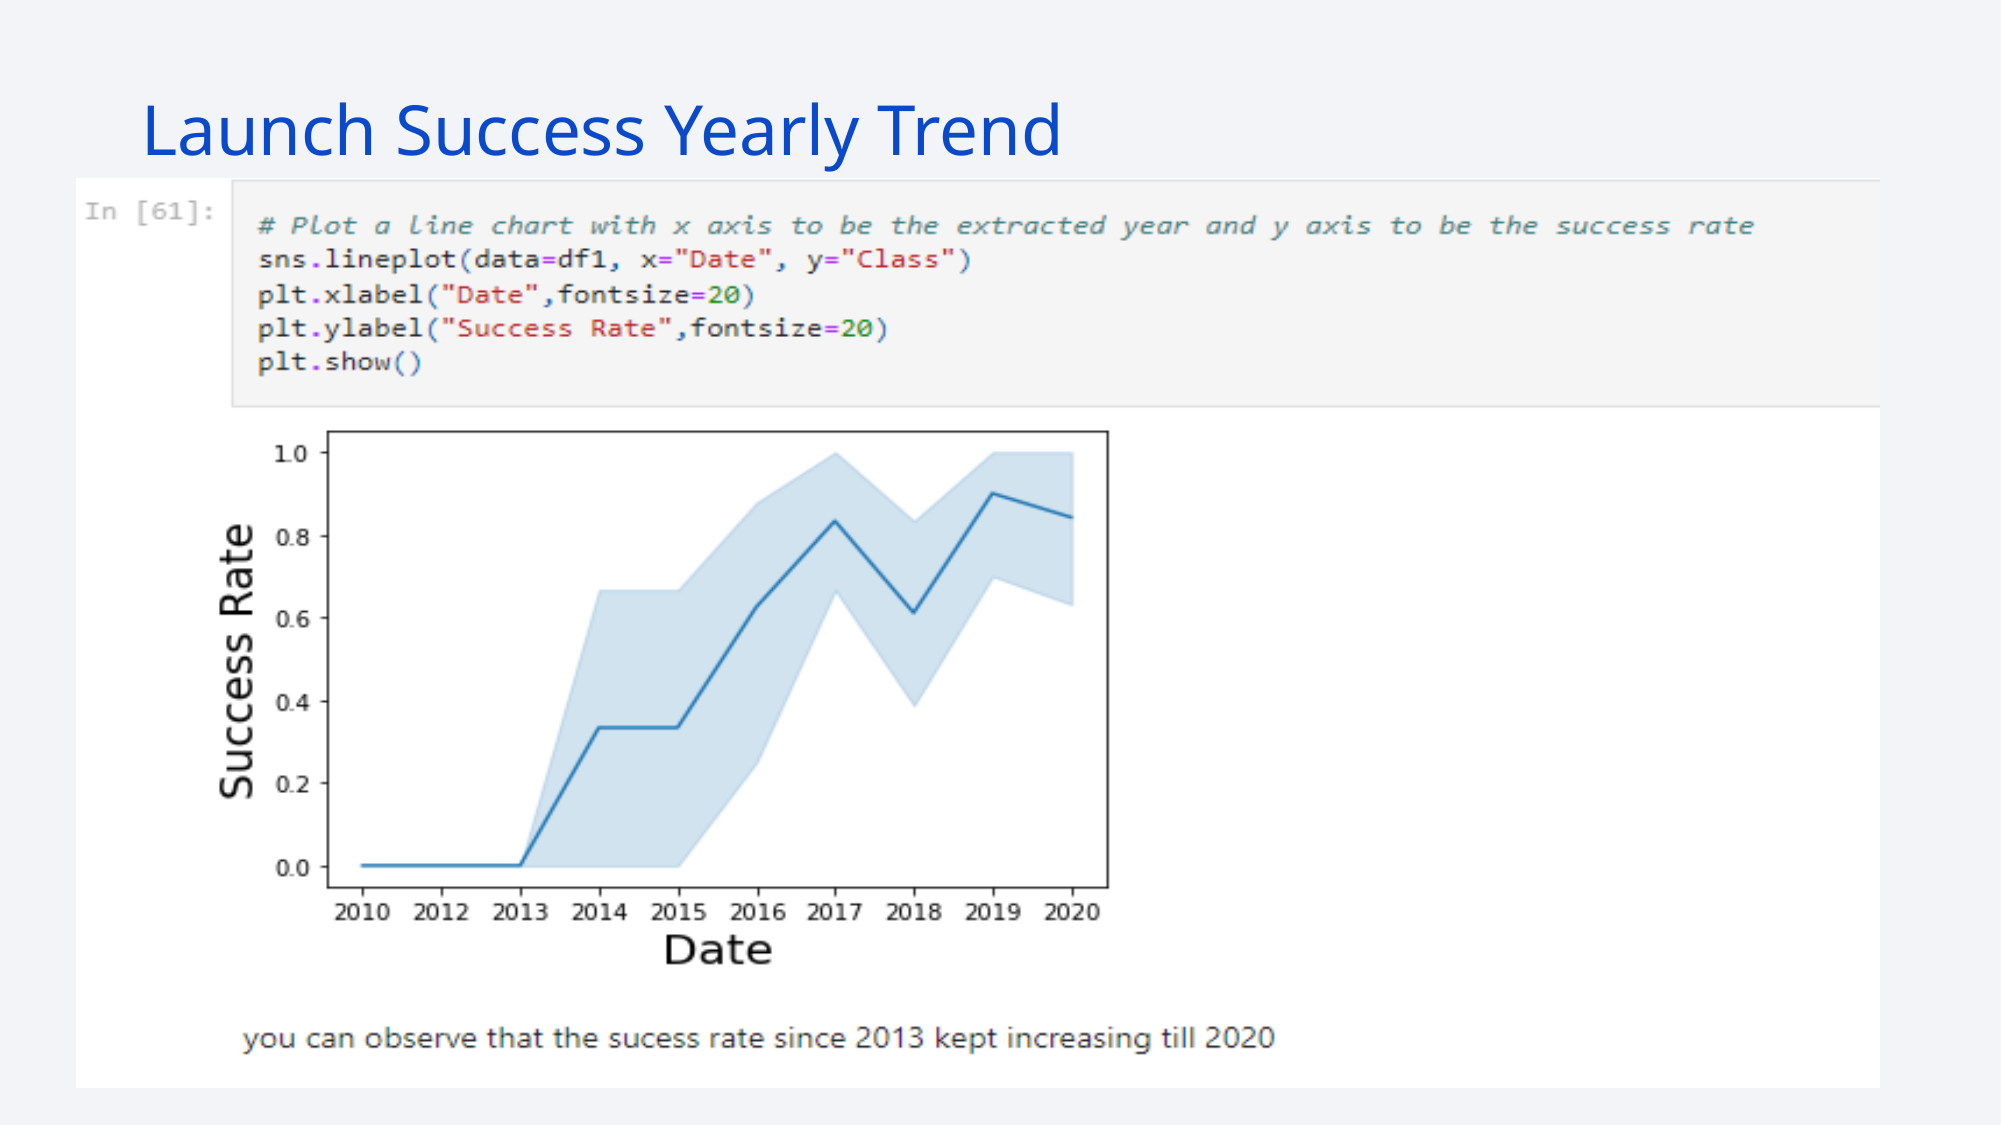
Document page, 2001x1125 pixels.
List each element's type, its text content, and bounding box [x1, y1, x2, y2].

picture [0, 0, 2001, 1125]
text_box Launch Success Yearly Trend [126, 88, 1852, 178]
